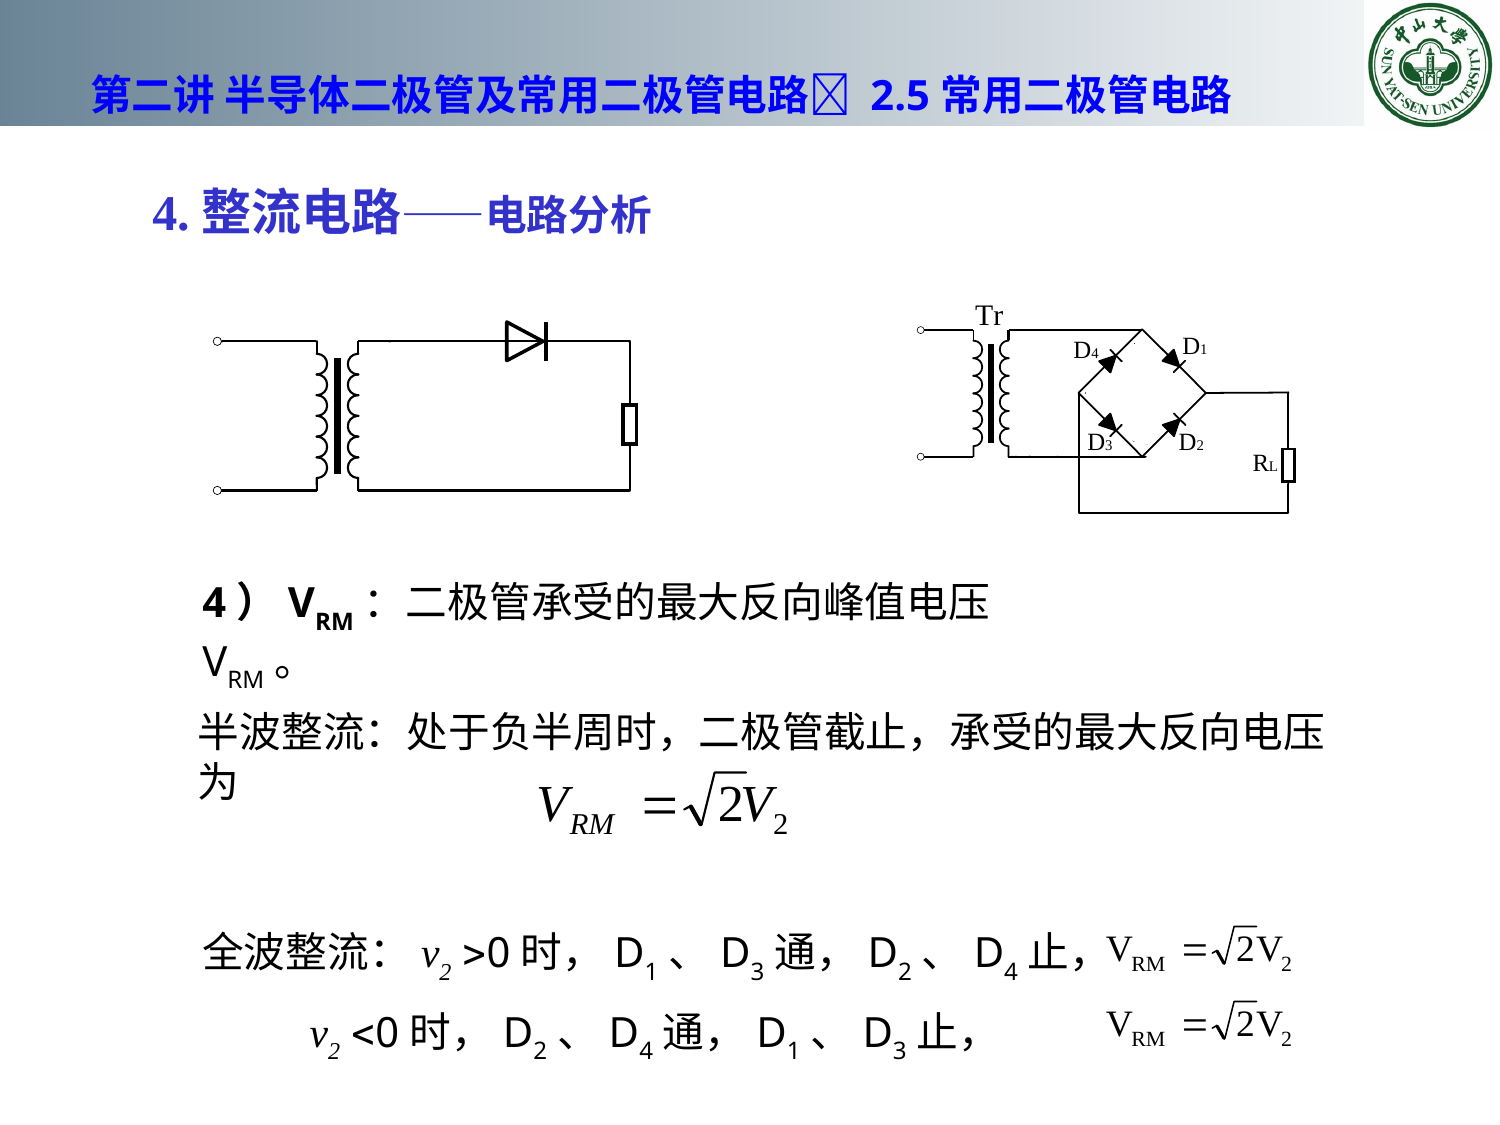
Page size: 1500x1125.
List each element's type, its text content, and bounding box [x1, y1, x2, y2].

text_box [183, 698, 1359, 844]
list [64, 314, 727, 512]
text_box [187, 918, 1375, 1059]
title 第二讲 半导体二极管及常用二极管电路 2.5常用二极管电路 [75, 0, 1425, 188]
text_box 4.整流电路——电路分析 [137, 188, 913, 248]
text_box 4）VRM：二极管承受的最大反向峰值电压VRM。 [187, 568, 1050, 698]
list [773, 278, 1353, 530]
picture [1425, 0, 1500, 130]
